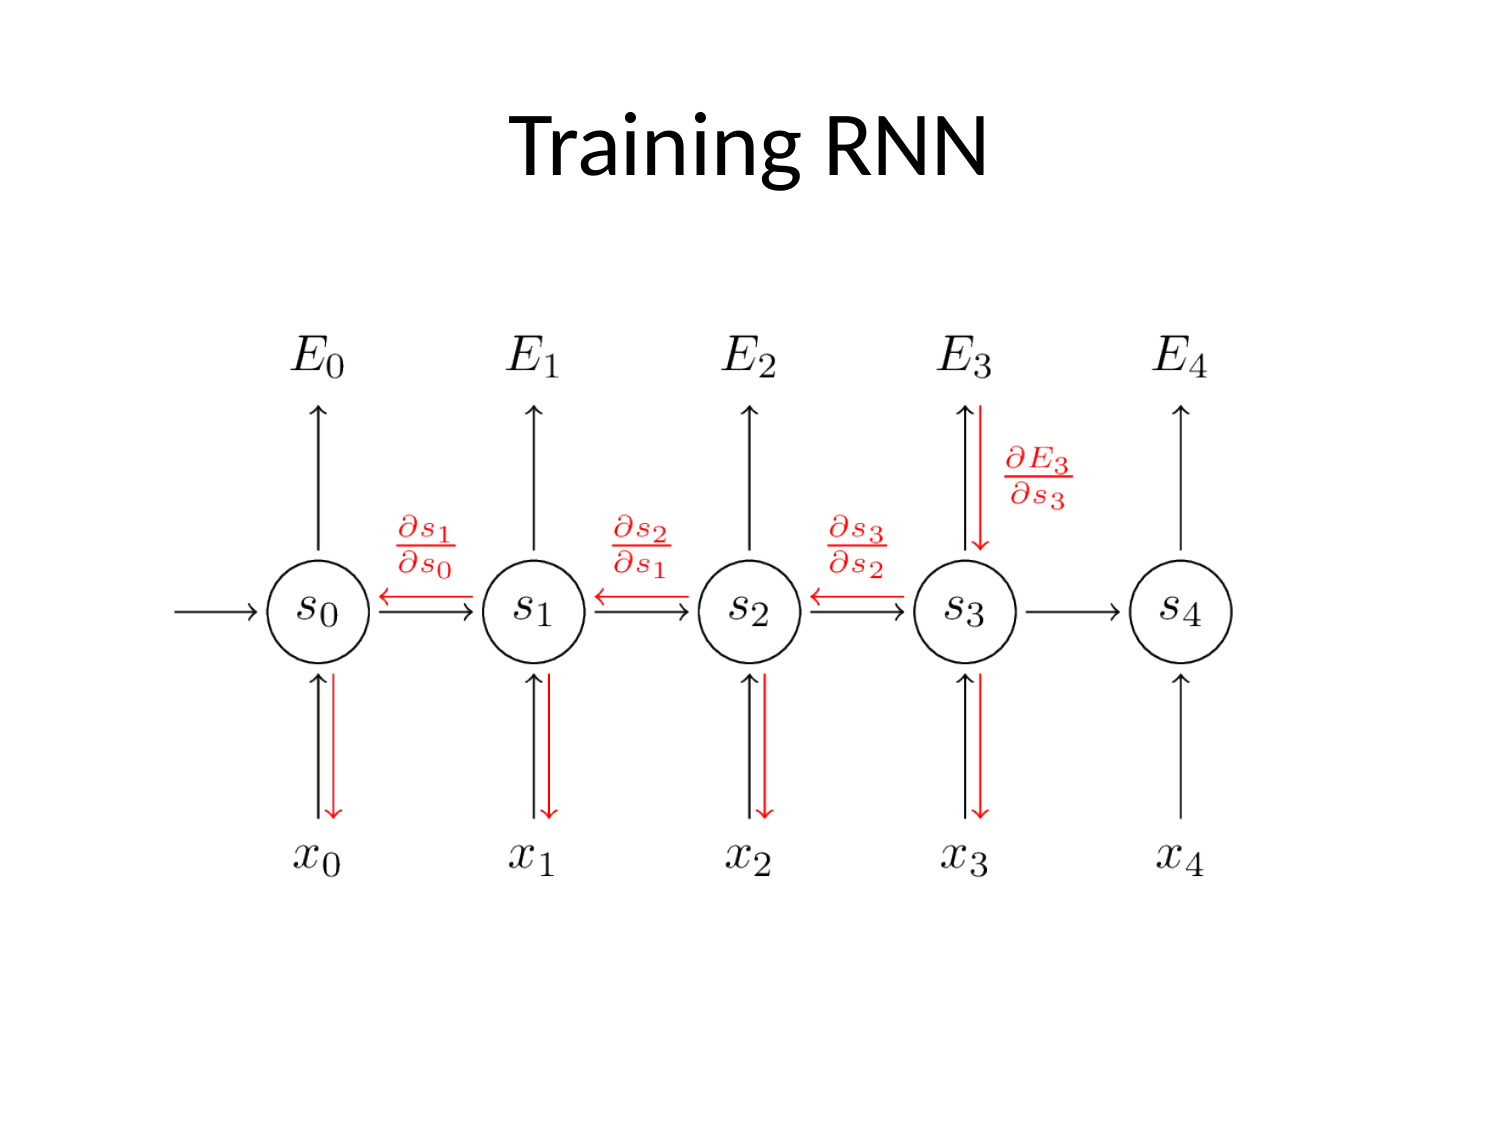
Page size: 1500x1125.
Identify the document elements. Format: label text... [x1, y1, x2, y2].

picture [123, 266, 1284, 944]
title Training RNN [75, 45, 1425, 233]
